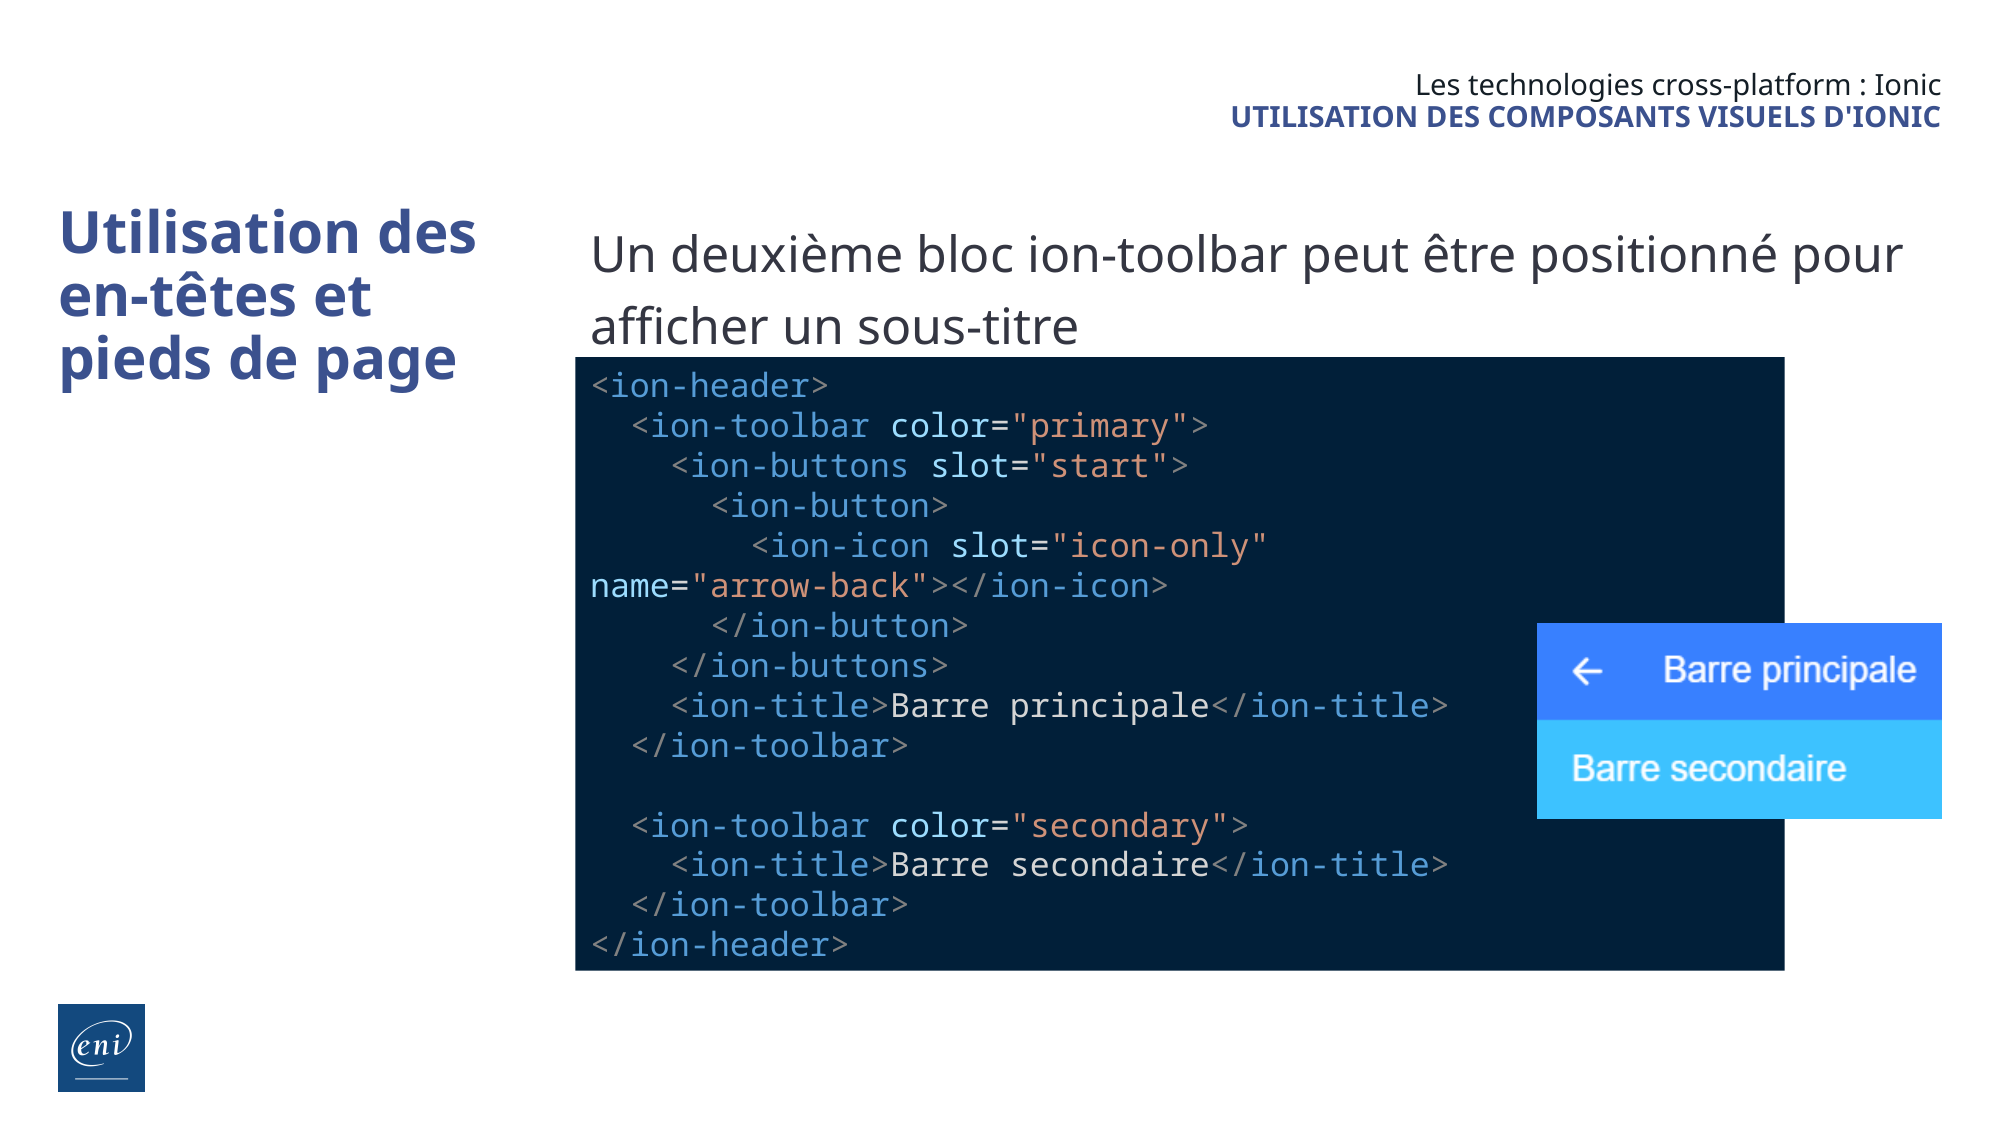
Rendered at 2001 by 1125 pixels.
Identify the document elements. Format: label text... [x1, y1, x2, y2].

text_box <ion-header> <ion-toolbar color="primary"> <ion-buttons slot="start"> <ion-button> <ion-icon slot="icon-only" name="arrow-back"></ion-icon> </ion-button> </ion-buttons> <ion-title>Barre principale</ion-title> </ion-toolbar> <ion-toolbar color="secondary"> <ion-title>Barre secondaire</ion-title> </ion-toolbar> </ion-header> [575, 357, 1785, 971]
text_box Utilisation des en-têtes et pieds de page [58, 203, 526, 929]
picture [58, 1004, 145, 1092]
text_box Un deuxième bloc ion-toolbar peut être positionné pour afficher un sous-titre [575, 203, 1942, 363]
picture [1537, 623, 1942, 819]
text_box Les technologies cross-platform : Ionic Utilisation des composants visuels d'Ionic [627, 70, 1942, 160]
